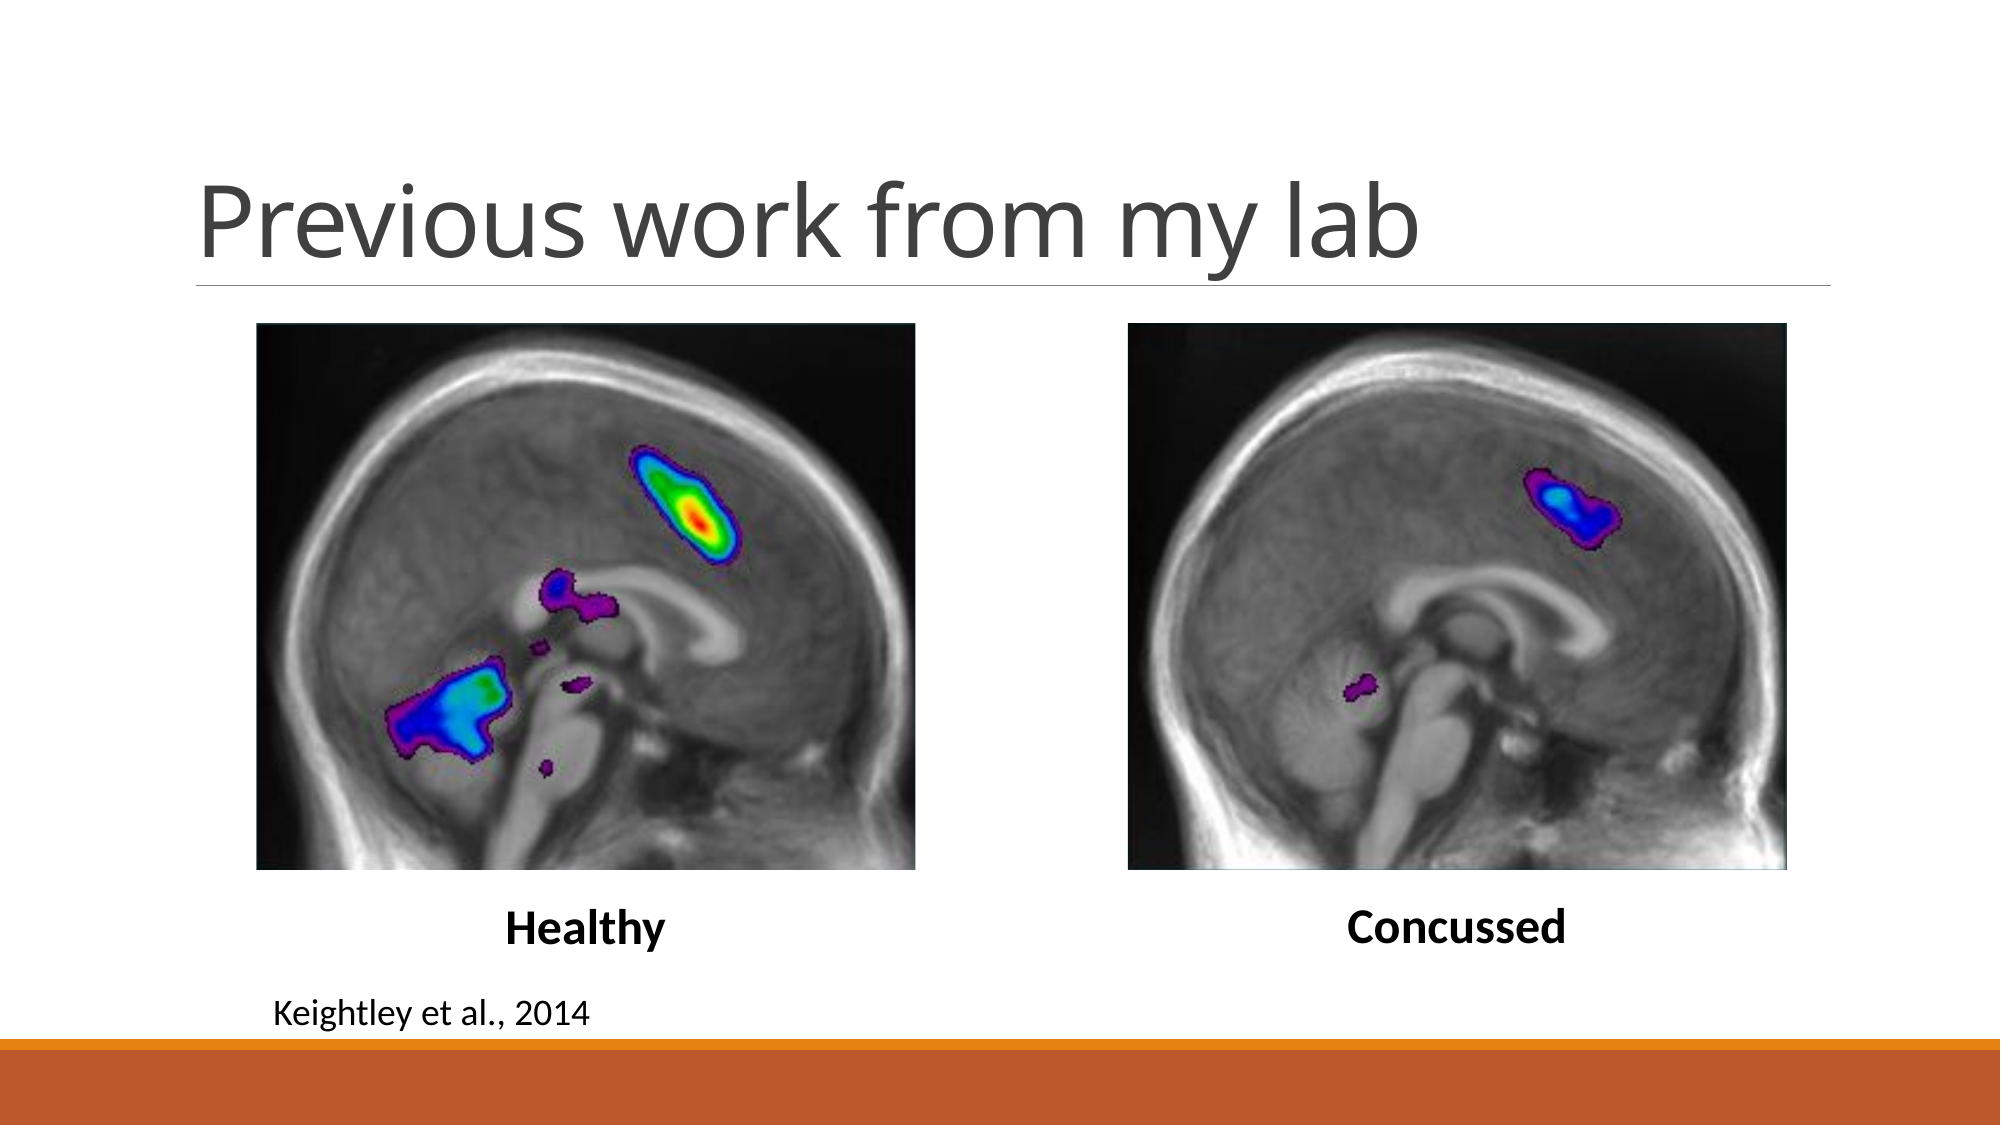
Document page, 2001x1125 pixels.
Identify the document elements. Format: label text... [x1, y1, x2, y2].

picture [1127, 323, 1788, 870]
text_box Concussed [1332, 886, 1583, 961]
picture [255, 323, 916, 870]
text_box Healthy [490, 887, 682, 962]
text_box Keightley et al., 2014 [258, 981, 606, 1041]
title Previous work from my lab [180, 47, 1830, 285]
